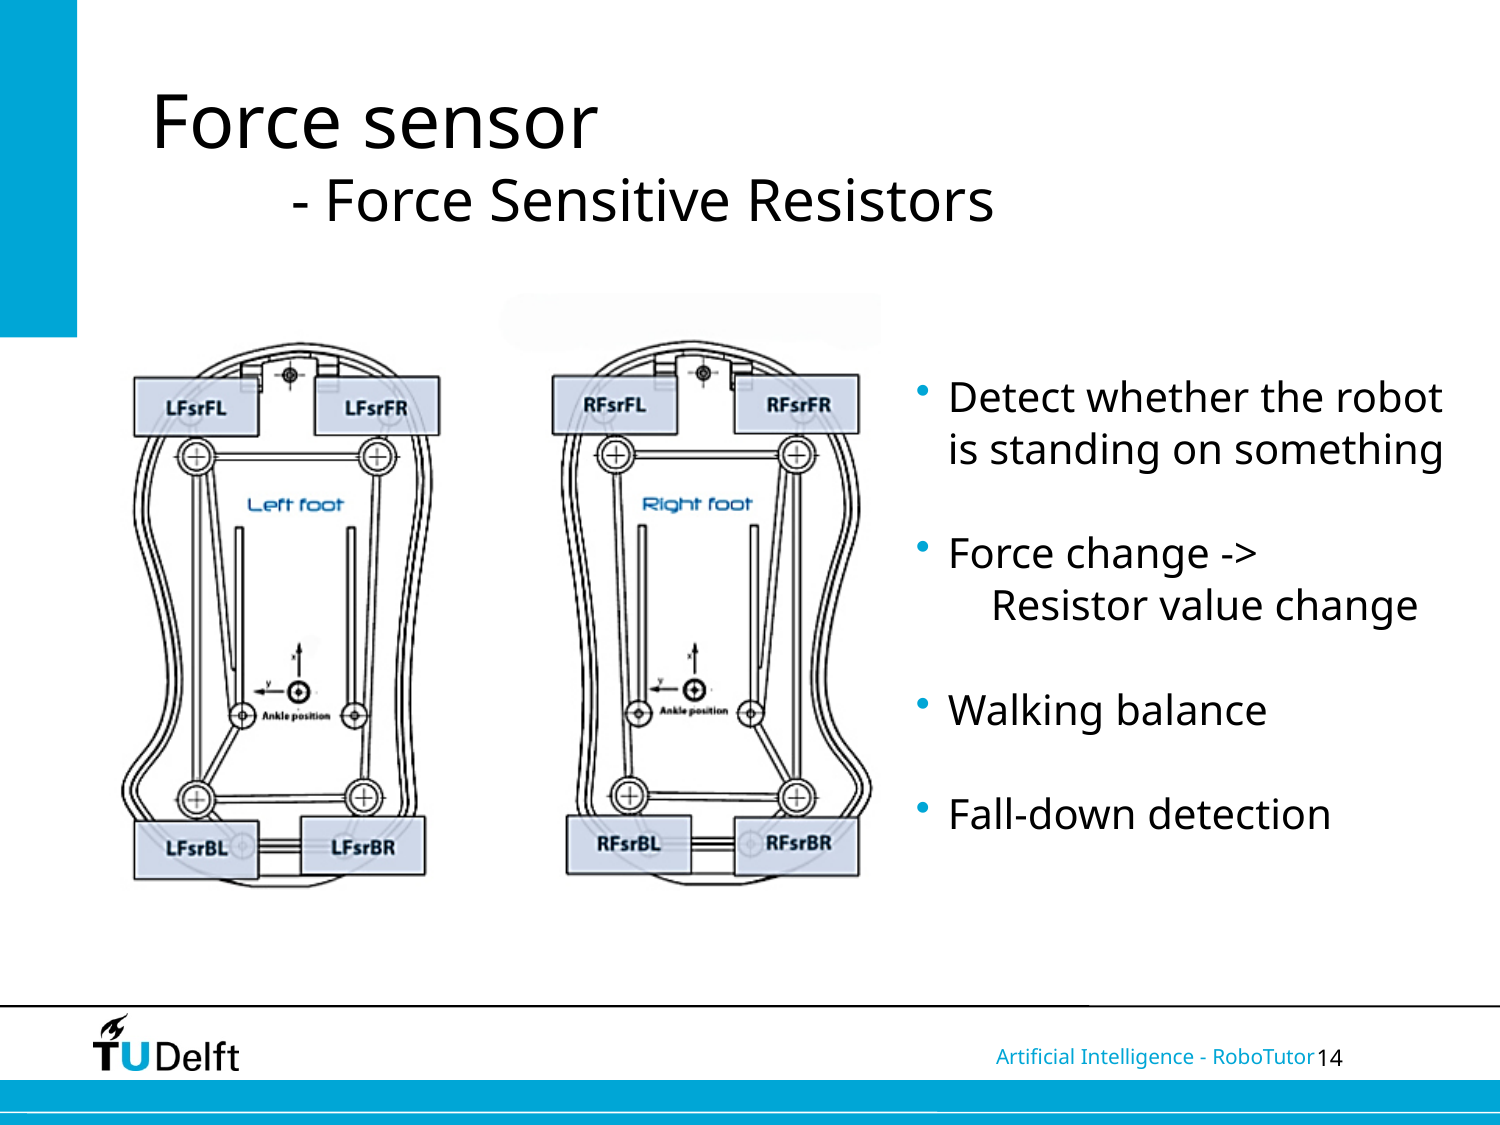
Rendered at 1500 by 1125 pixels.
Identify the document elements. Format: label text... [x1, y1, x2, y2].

picture [93, 1013, 239, 1071]
picture [109, 292, 881, 934]
title Force sensor - Force Sensitive Resistors [150, 73, 1325, 278]
list Detect whether the robot is standing on something Force change -> Resistor value change Walking balance Fall-down detection [915, 368, 1466, 910]
